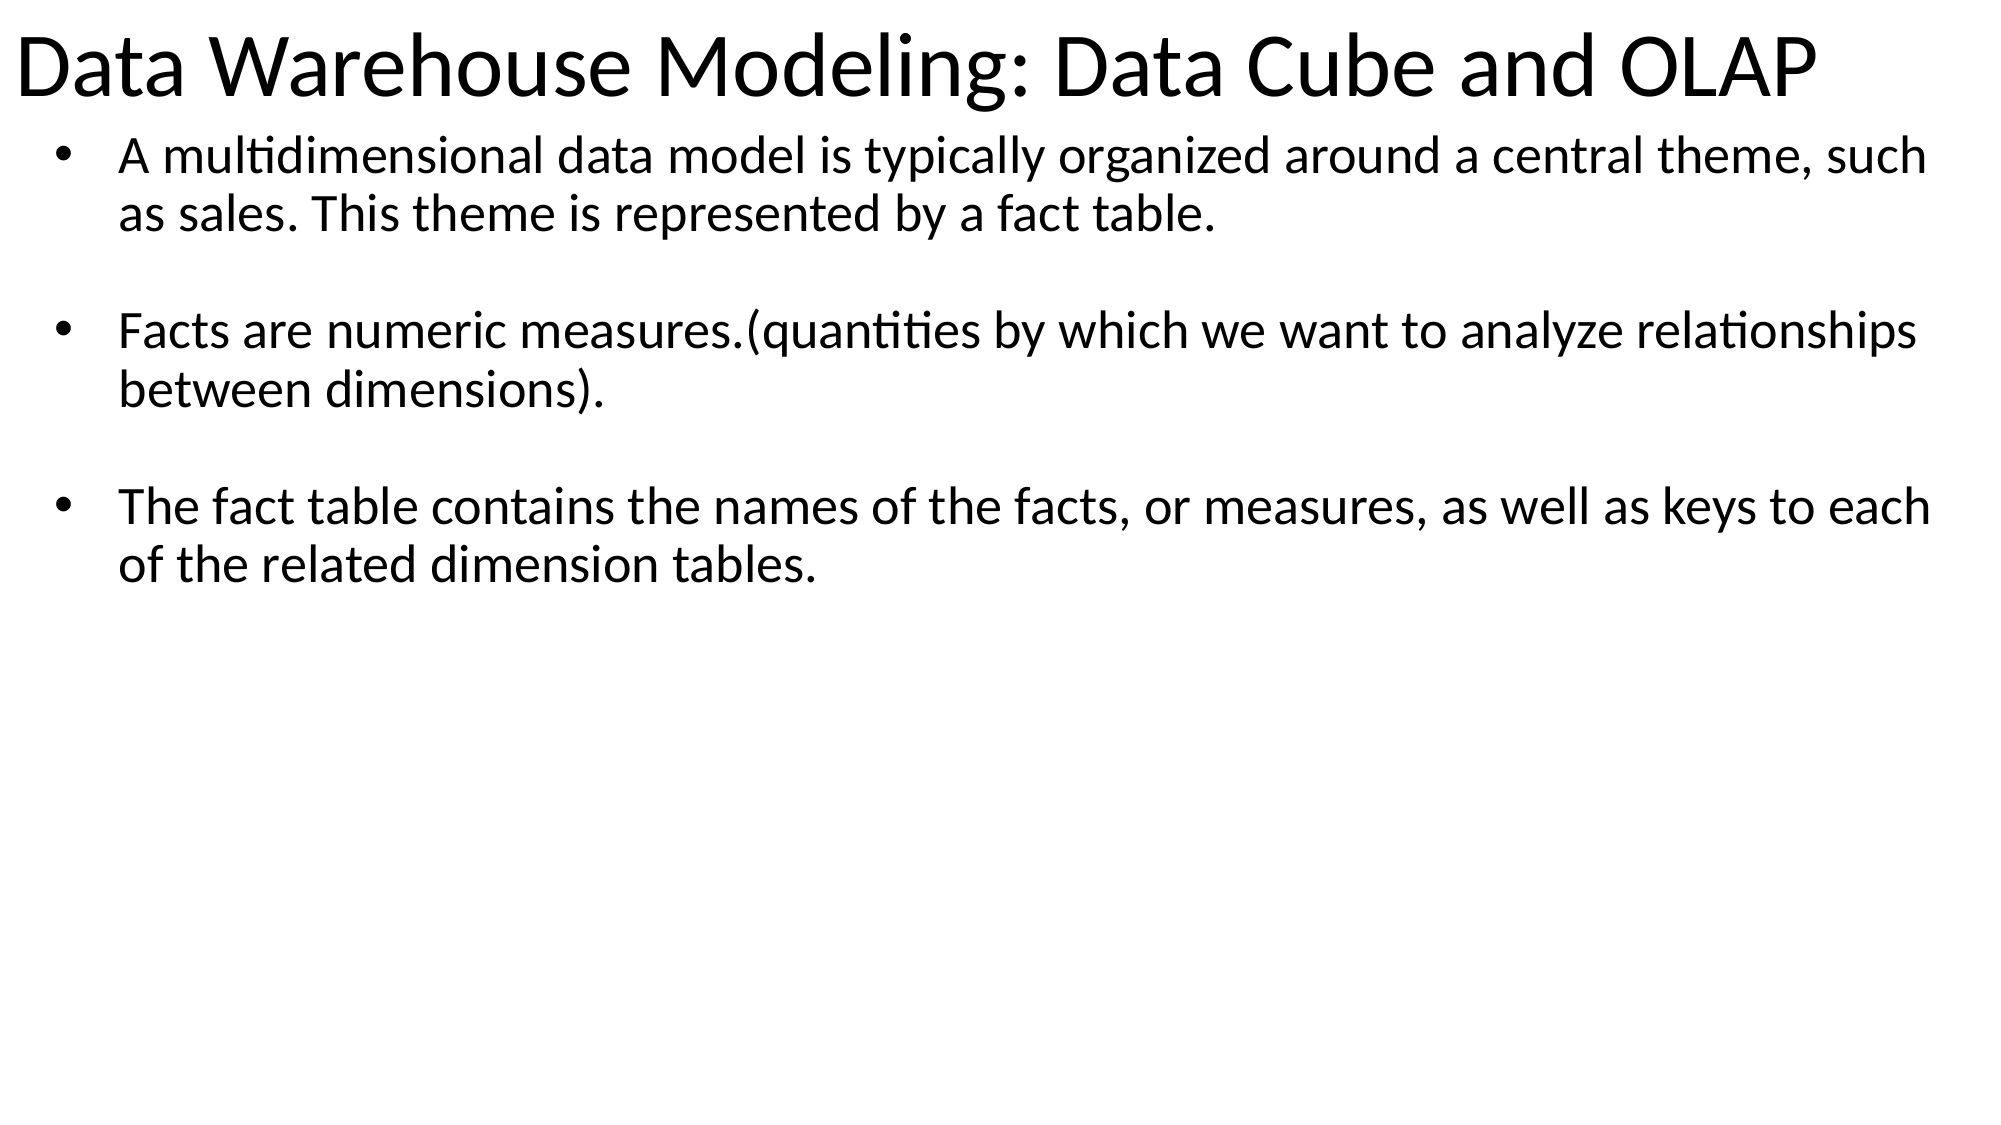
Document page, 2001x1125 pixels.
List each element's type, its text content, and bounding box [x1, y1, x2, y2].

title Data Warehouse Modeling: Data Cube and OLAP [0, 9, 2000, 143]
list A multidimensional data model is typically organized around a central theme, such as sales. This theme is represented by a fact table. Facts are numeric measures.(quantities by which we want to analyze relationships between dimensions). The fact table contains the names of the facts, or measures, as well as keys to each of the related dimension tables. [28, 118, 1964, 1014]
